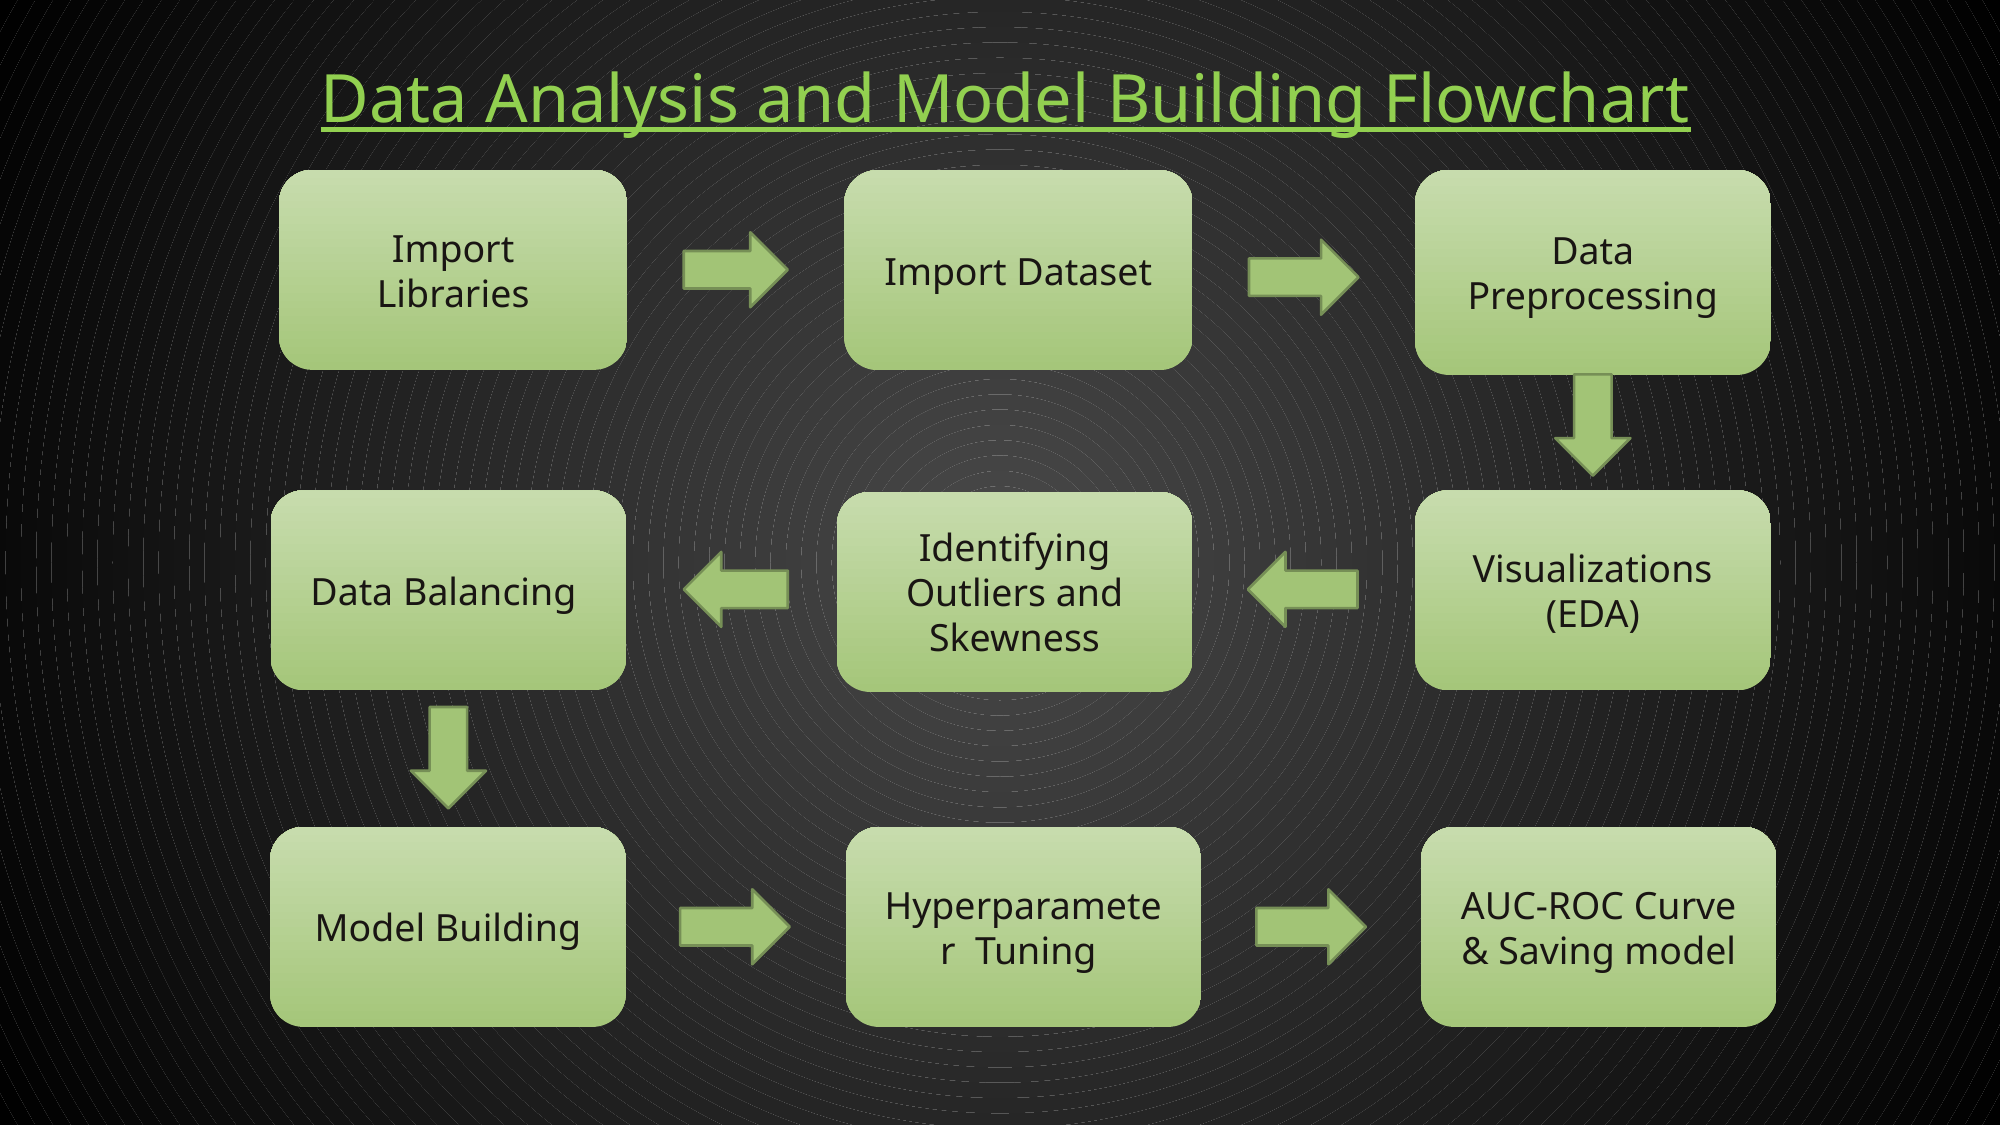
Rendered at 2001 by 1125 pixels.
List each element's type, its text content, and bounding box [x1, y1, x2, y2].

text_box [1247, 551, 1358, 627]
text_box [410, 707, 487, 809]
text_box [278, 169, 628, 371]
text_box [683, 551, 788, 627]
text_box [836, 491, 1193, 693]
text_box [269, 826, 627, 1028]
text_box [845, 826, 1202, 1028]
text_box [1555, 376, 1631, 476]
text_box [1414, 169, 1771, 376]
text_box [683, 232, 788, 308]
text_box [1249, 239, 1359, 315]
text_box [680, 889, 790, 965]
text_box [843, 169, 1193, 371]
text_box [1414, 490, 1771, 691]
text_box [1256, 889, 1366, 965]
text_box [270, 490, 627, 691]
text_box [1420, 826, 1777, 1028]
text_box Data Analysis and Model Building Flowchart [90, 48, 1921, 143]
